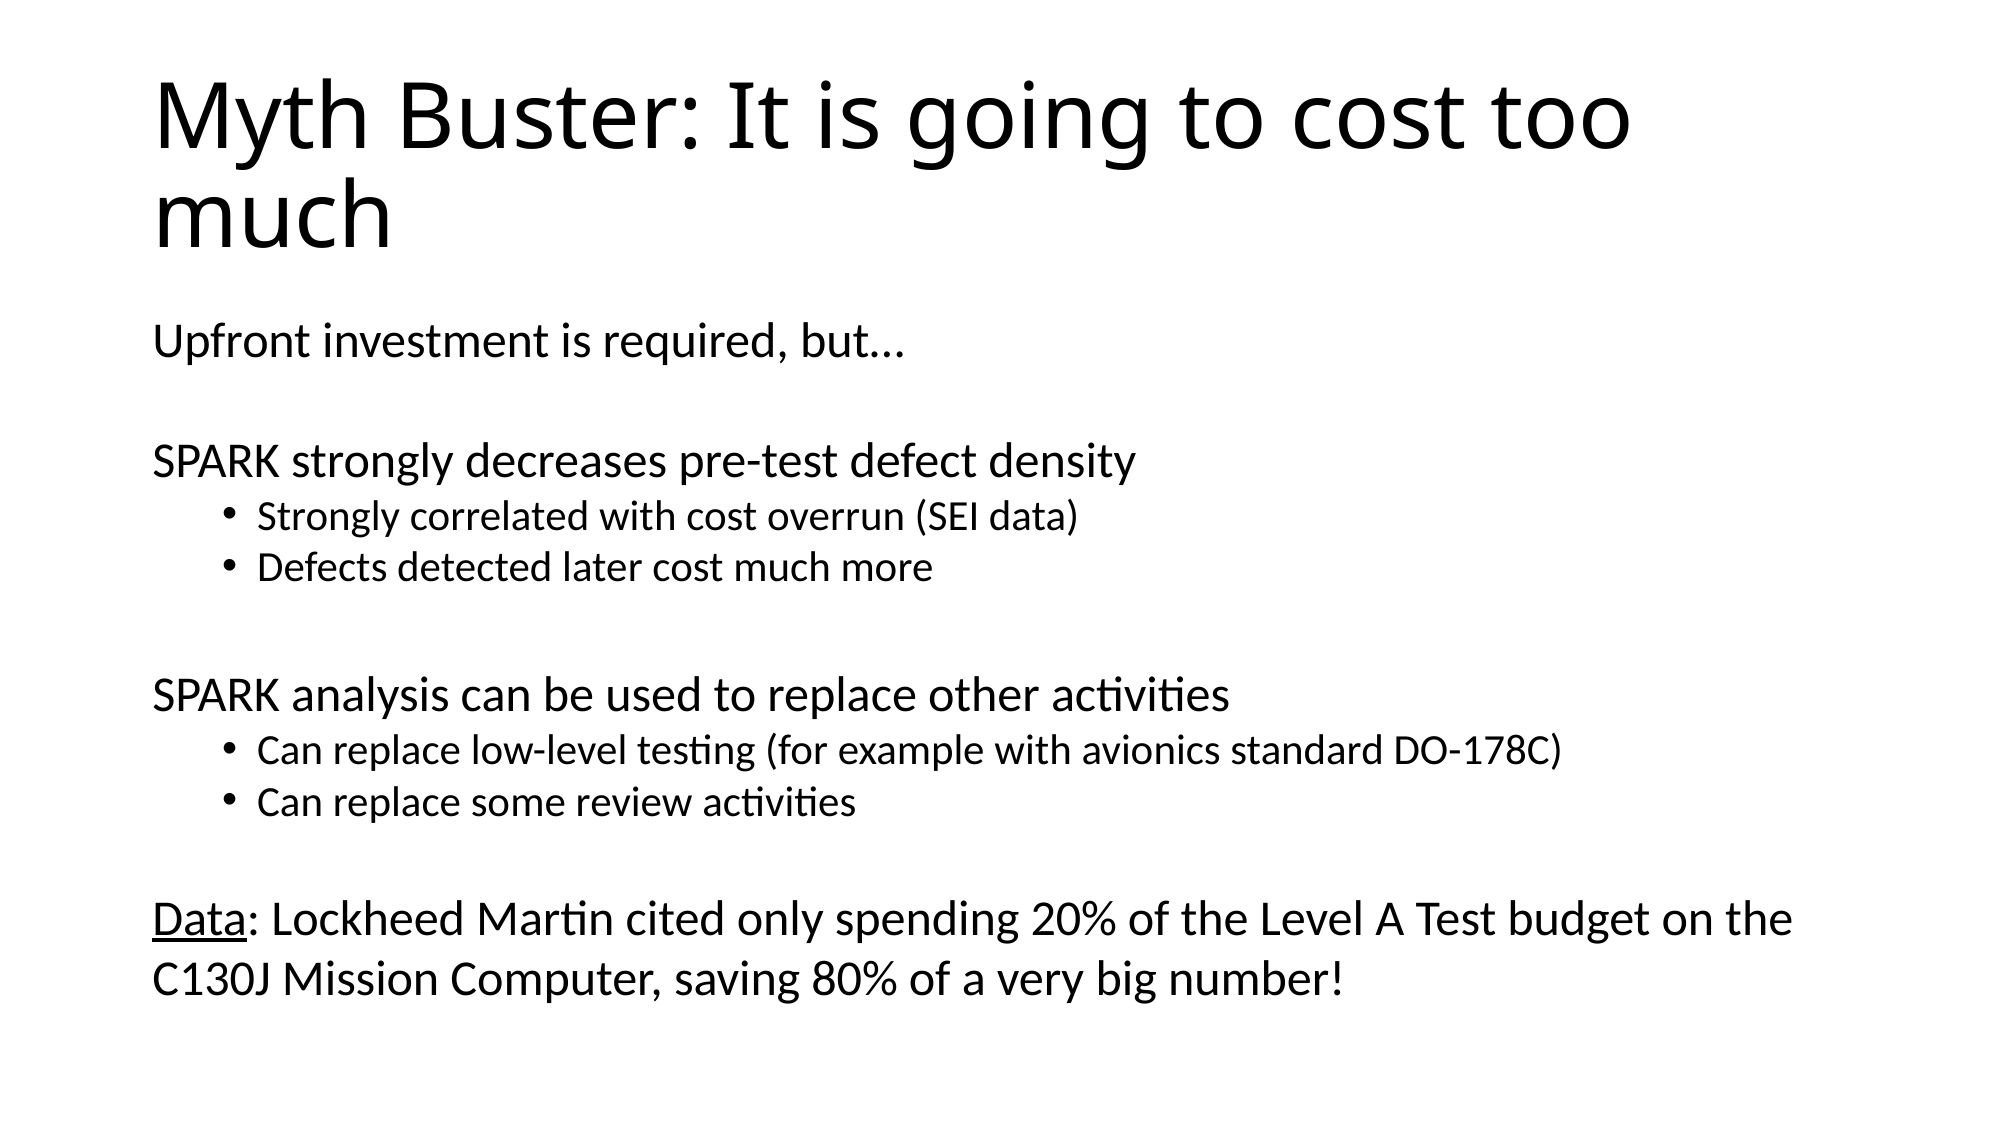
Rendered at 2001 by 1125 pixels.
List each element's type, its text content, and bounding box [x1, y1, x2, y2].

title Myth Buster: It is going to cost too much [137, 59, 1863, 278]
list Upfront investment is required, but… SPARK strongly decreases pre-test defect density Strongly correlated with cost overrun (SEI data) Defects detected later cost much more SPARK analysis can be used to replace other activities Can replace low-level testing (for example with avionics standard DO-178C) Can replace some review activities Data: Lockheed Martin cited only spending 20% of the Level A Test budget on the C130J Mission Computer, saving 80% of a very big number! [137, 299, 1863, 1014]
